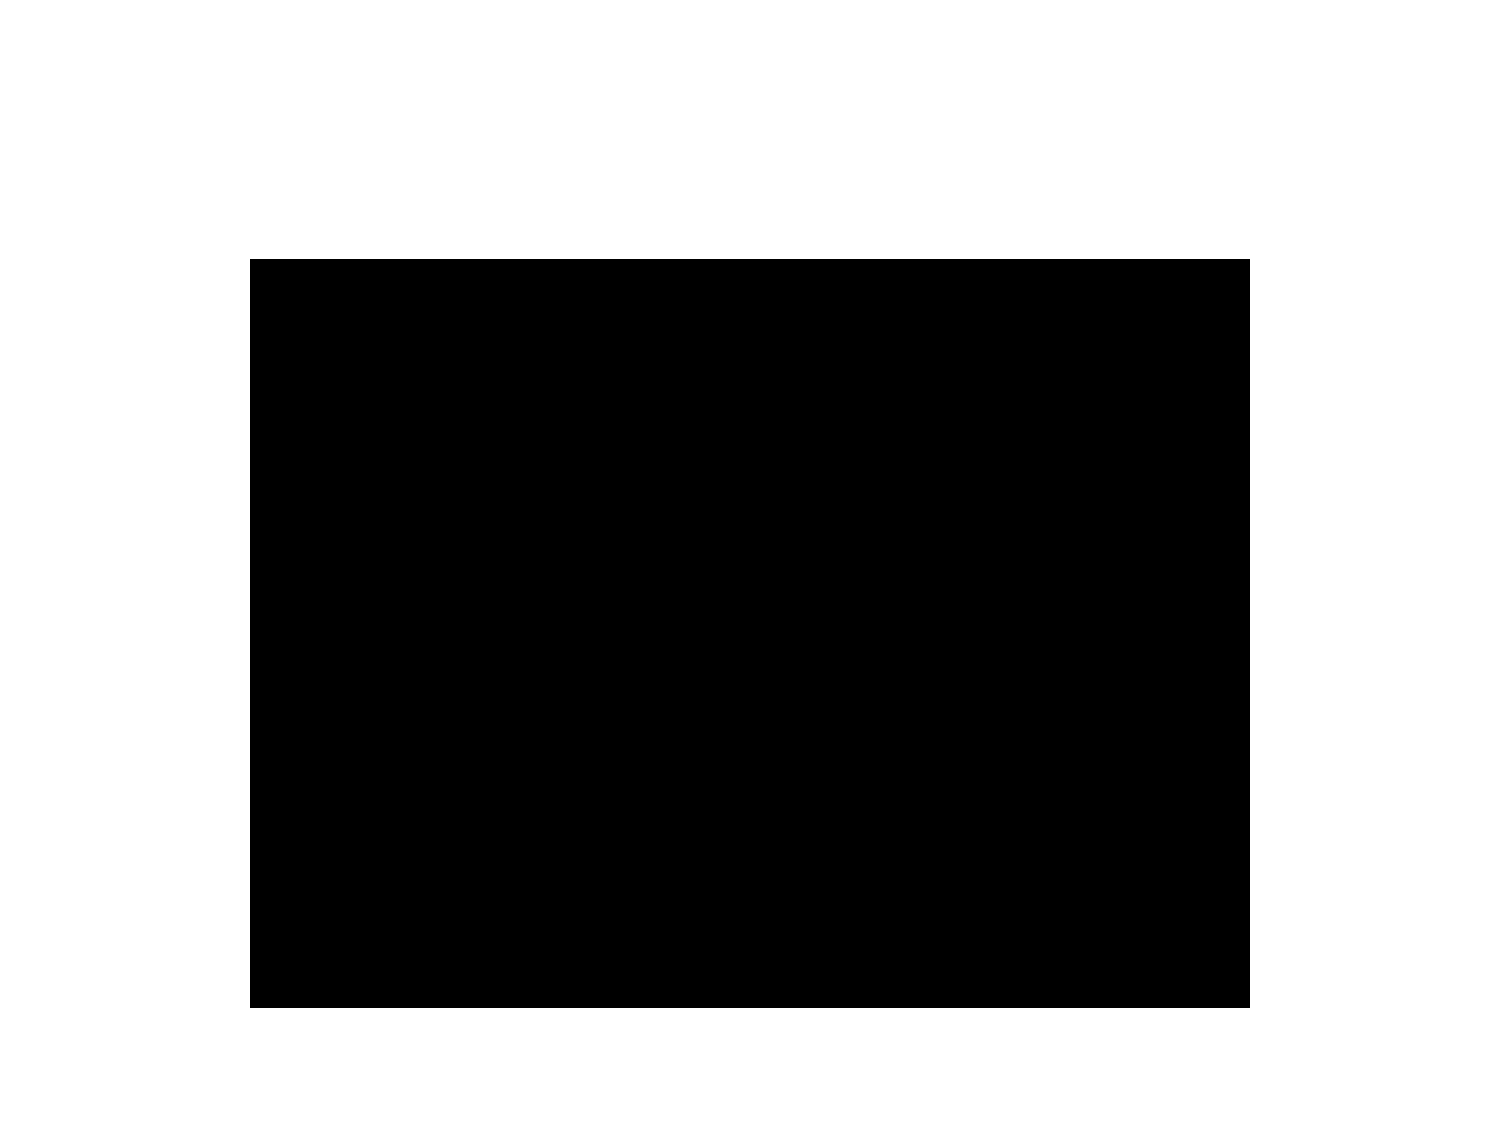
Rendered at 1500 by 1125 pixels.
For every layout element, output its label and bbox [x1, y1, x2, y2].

list [249, 258, 1251, 1009]
